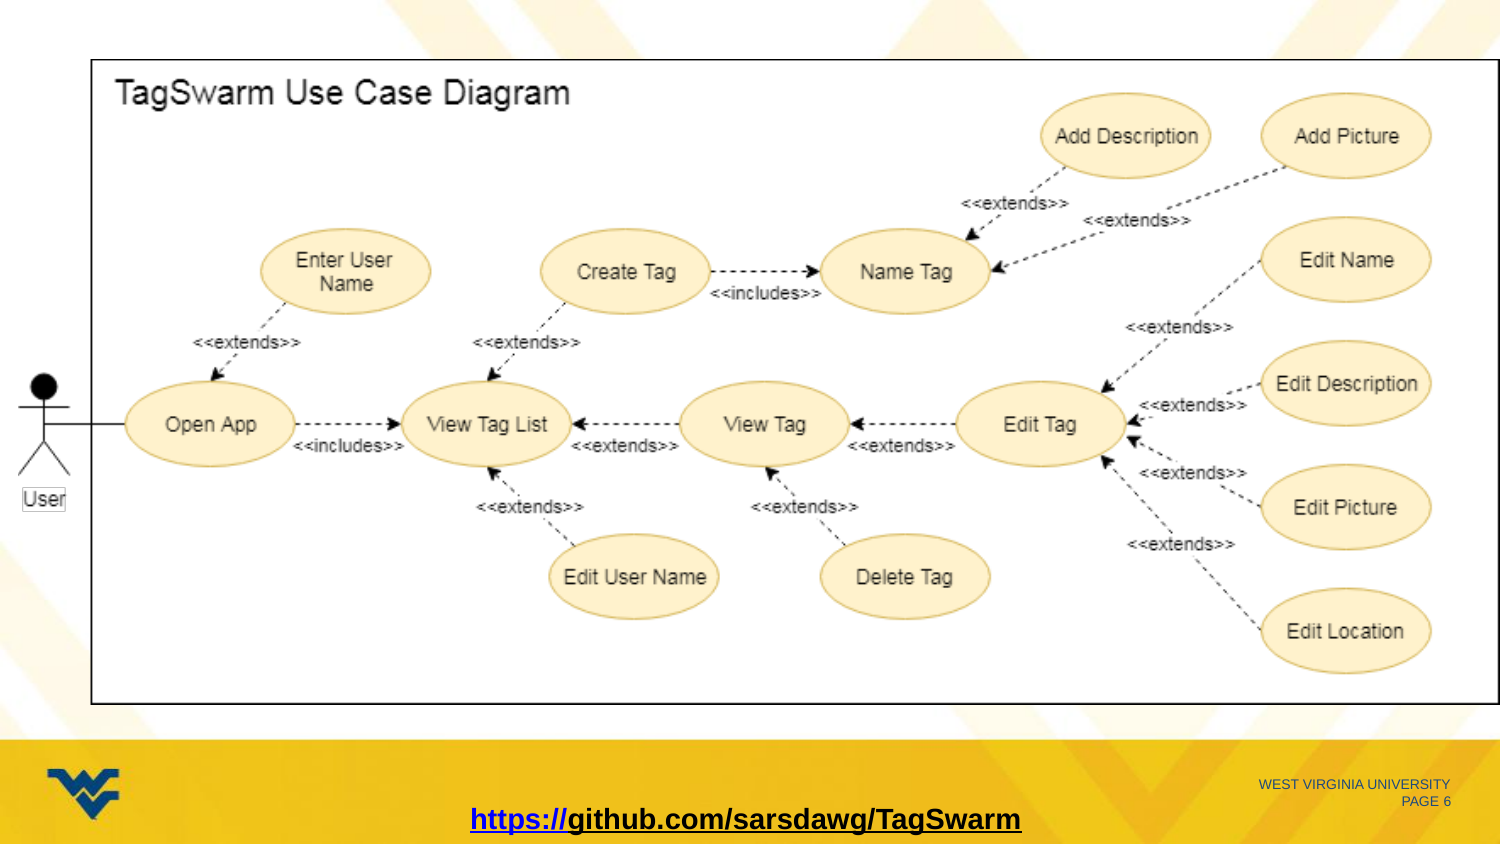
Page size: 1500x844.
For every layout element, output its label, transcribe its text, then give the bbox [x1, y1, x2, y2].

text_box https://github.com/sarsdawg/TagSwarm [455, 793, 1045, 843]
picture [0, 0, 1500, 844]
